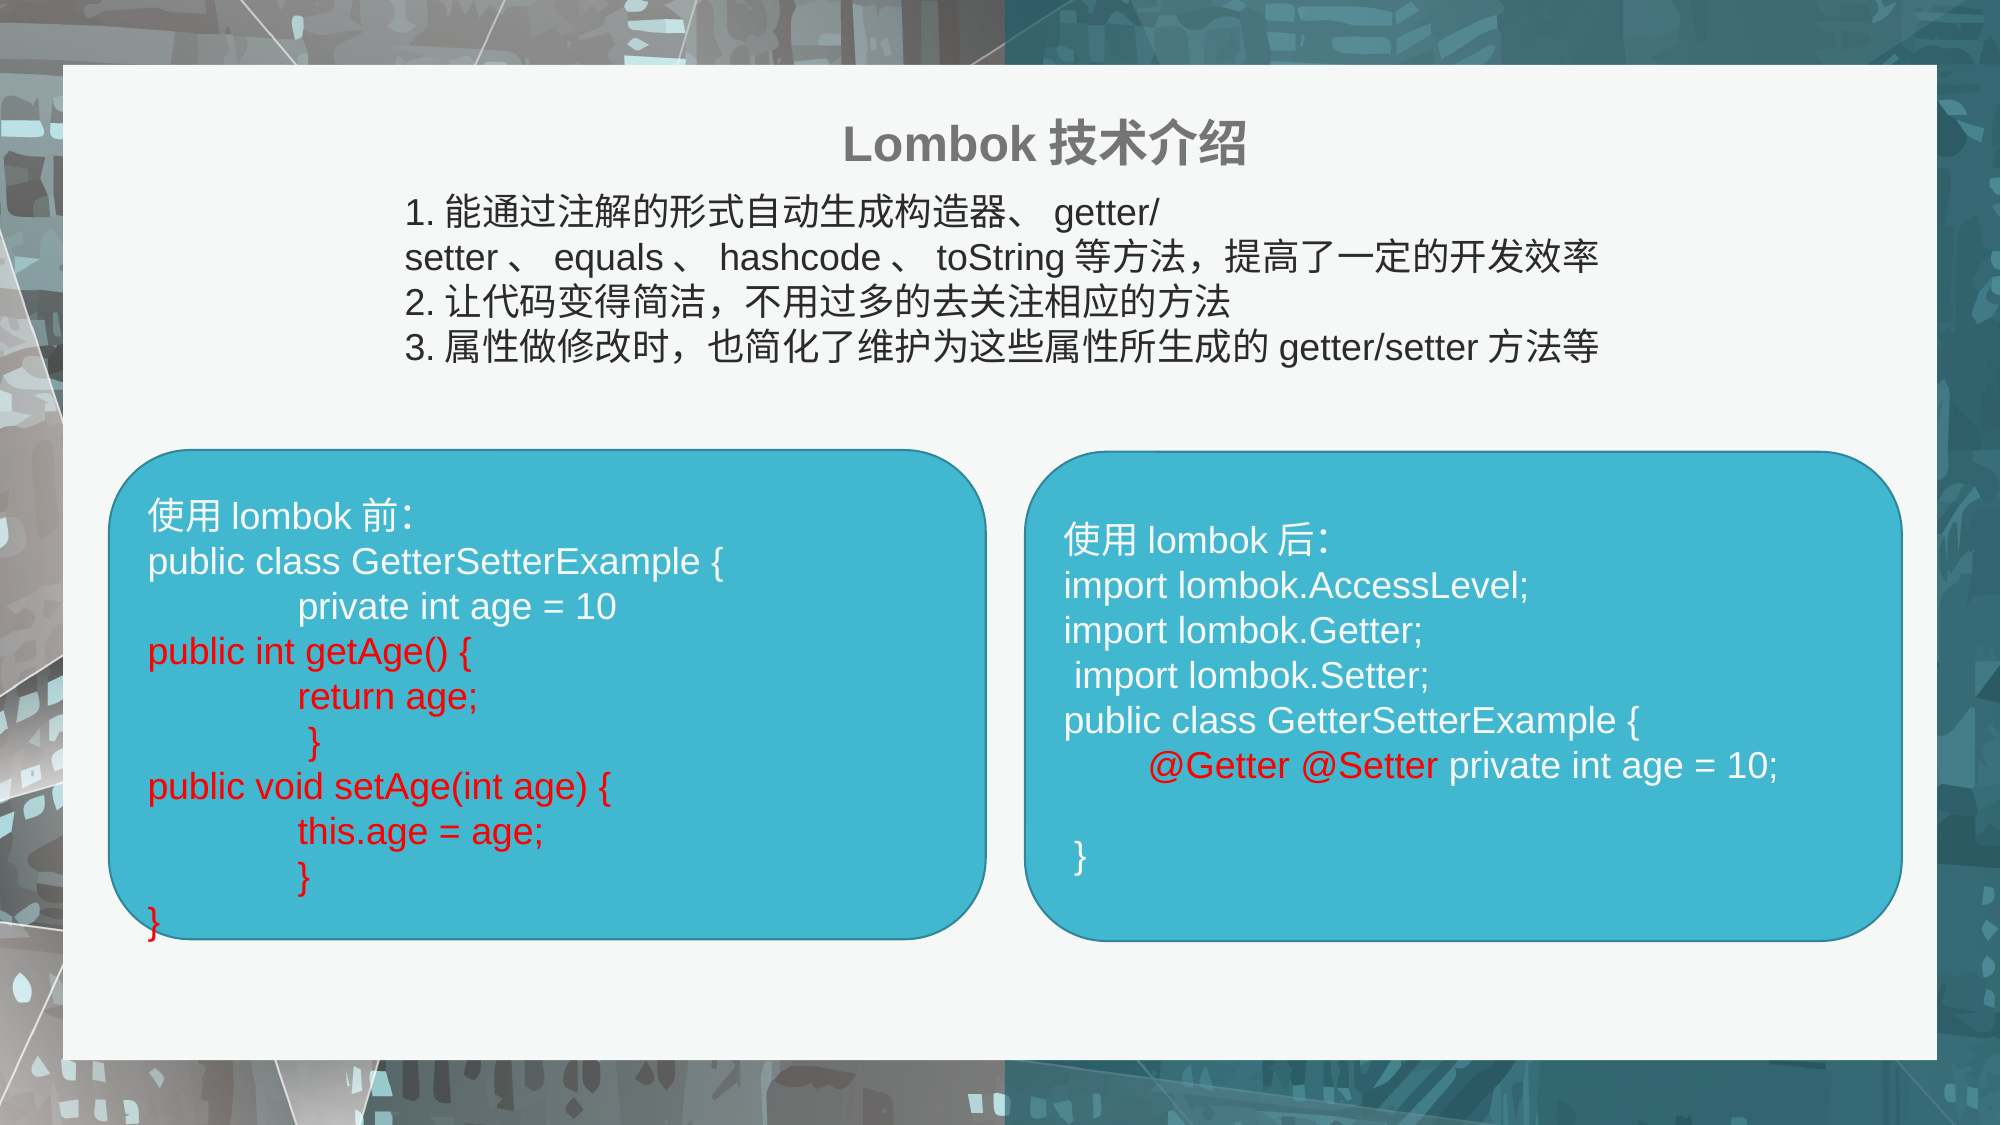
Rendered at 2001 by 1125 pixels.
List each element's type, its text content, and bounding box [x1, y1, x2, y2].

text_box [192, 104, 1260, 271]
picture [0, 0, 1004, 1125]
text_box 使用lombok后： import lombok.AccessLevel; import lombok.Getter; import lombok.Setter; public class GetterSetterExample { @Getter @Setter private int age = 10; } [1023, 450, 1903, 943]
text_box 使用lombok前： public class GetterSetterExample { private int age = 10 public int getAge() { return age; } public void setAge(int age) { this.age = age; } } [107, 448, 987, 941]
text_box 1.能通过注解的形式自动生成构造器、getter/setter、equals、hashcode、toString等方法，提高了一定的开发效率 2.让代码变得简洁，不用过多的去关注相应的方法 3.属性做修改时，也简化了维护为这些属性所生成的getter/setter方法等 [389, 180, 1668, 376]
